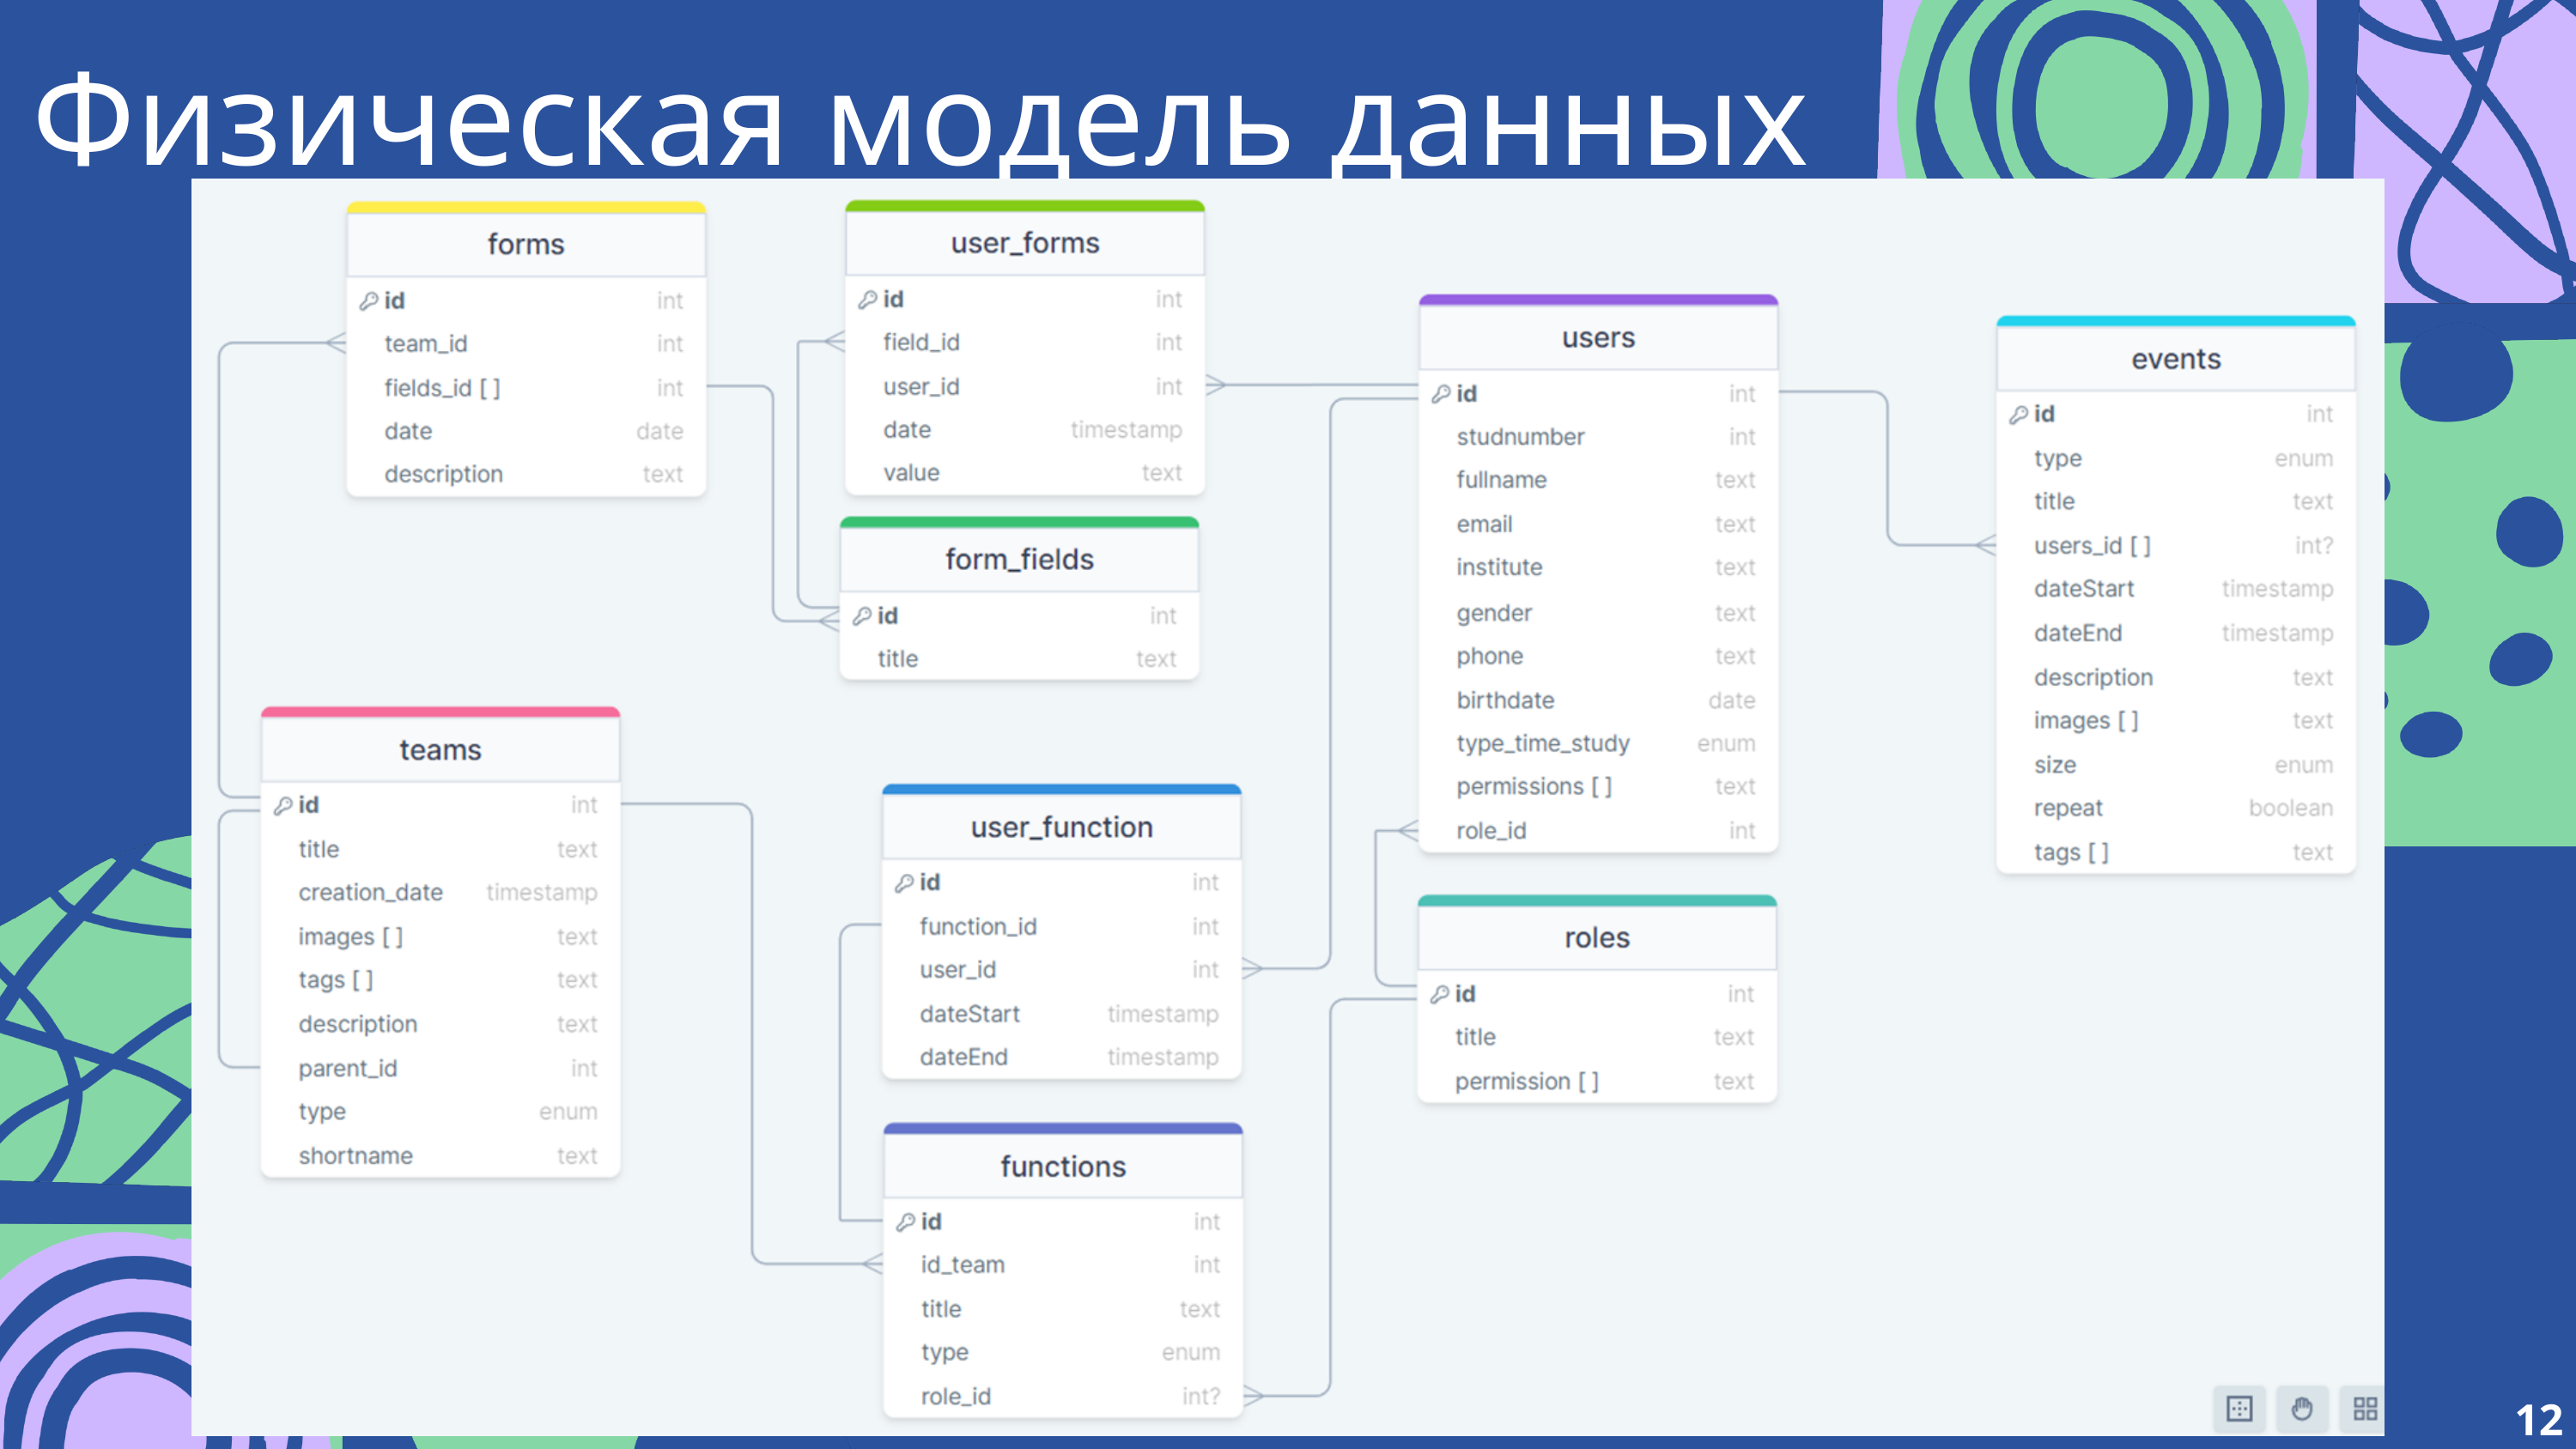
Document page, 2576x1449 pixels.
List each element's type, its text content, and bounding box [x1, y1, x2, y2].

picture [0, 0, 2576, 1449]
text_box 12 [2179, 1386, 2576, 1449]
text_box Физическая модель данных [32, 19, 1868, 191]
